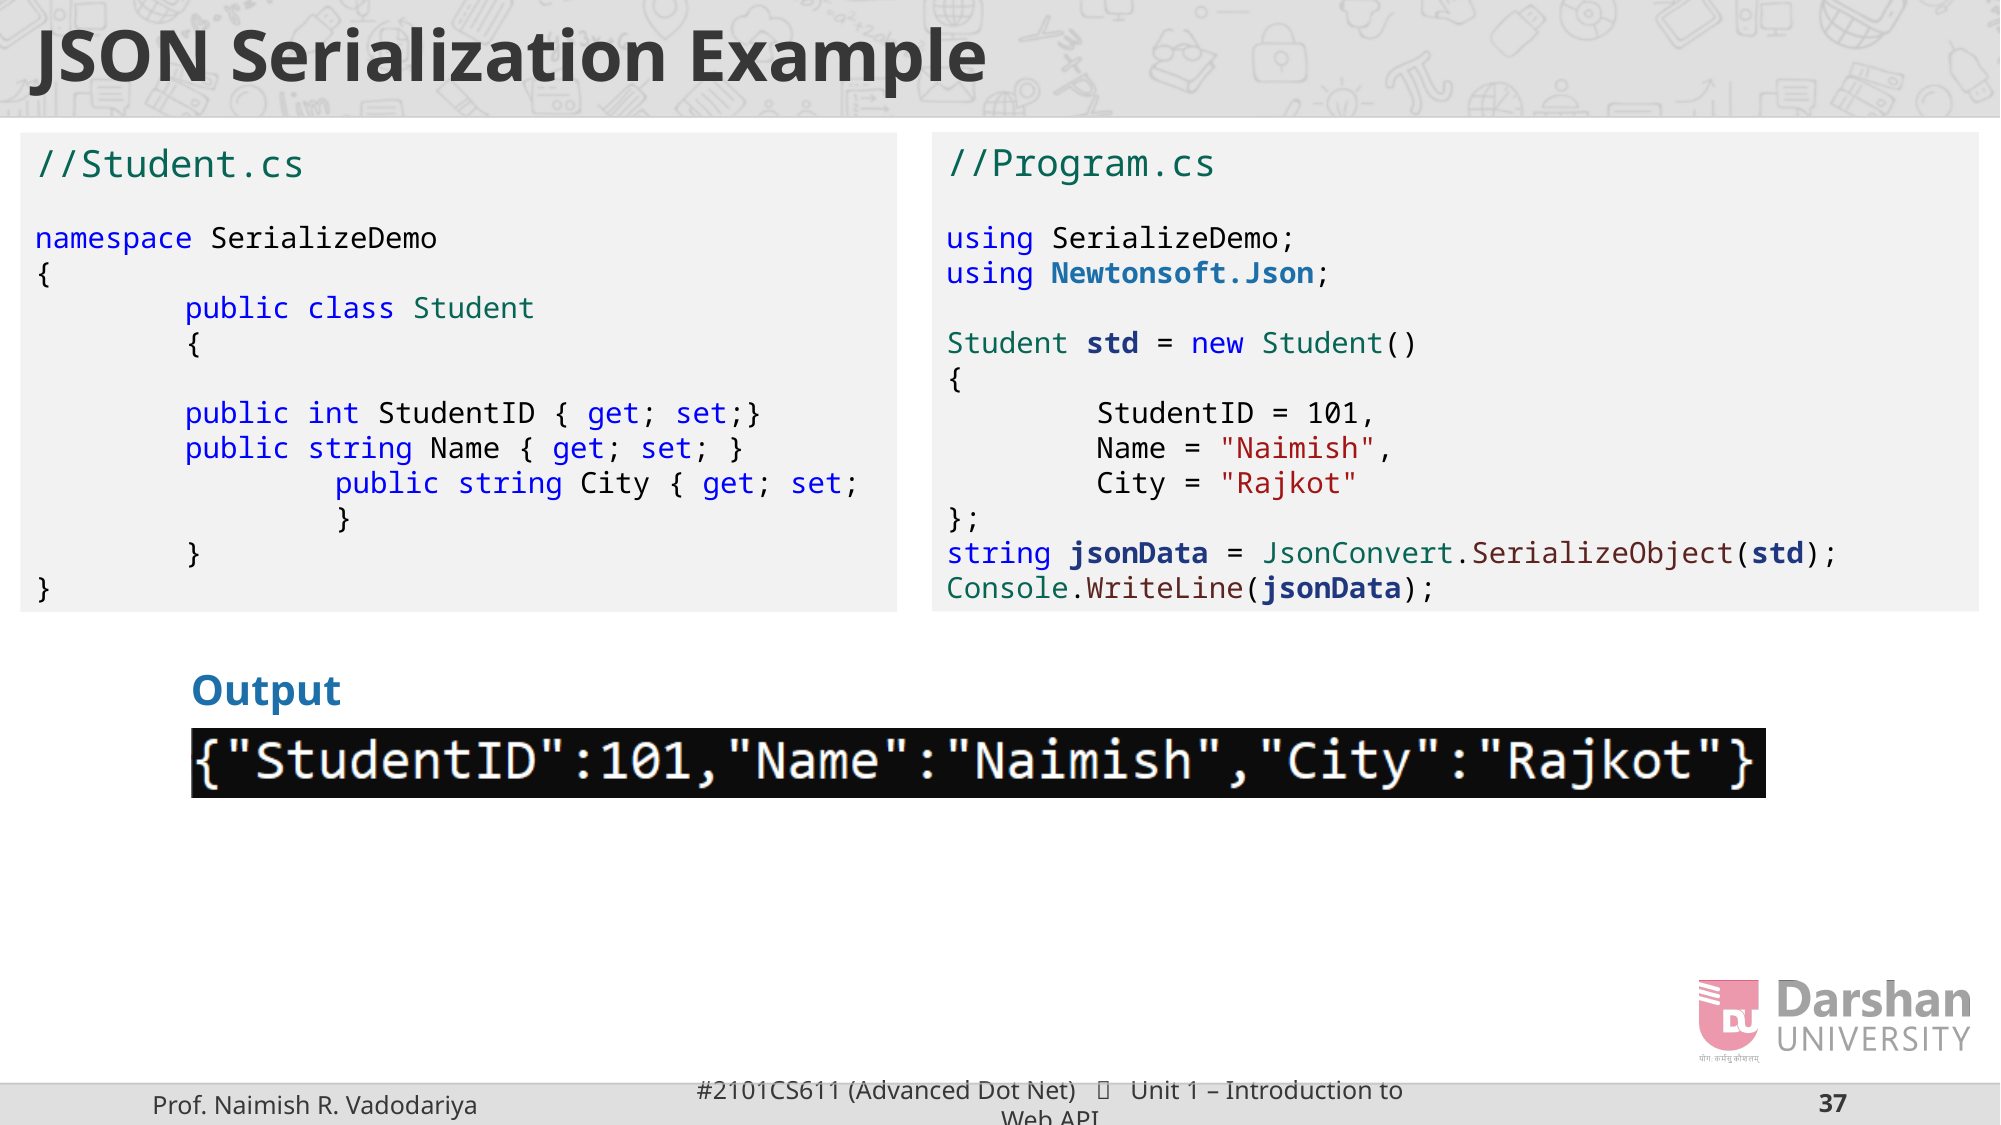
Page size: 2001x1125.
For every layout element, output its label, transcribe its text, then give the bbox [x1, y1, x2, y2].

title JSON Serialization Example [0, 0, 2000, 117]
text_box //Program.cs using SerializeDemo; using Newtonsoft.Json; Student std = new Student() { StudentID = 101, Name = "Naimish", City = "Rajkot" }; string jsonData = JsonConvert.SerializeObject(std); Console.WriteLine(jsonData); [931, 132, 1979, 612]
text_box Output [176, 656, 415, 722]
picture [191, 728, 1766, 798]
text_box //Student.cs namespace SerializeDemo { public class Student { public int StudentID { get; set;} public string Name { get; set; } public string City { get; set; } } } [20, 132, 898, 612]
